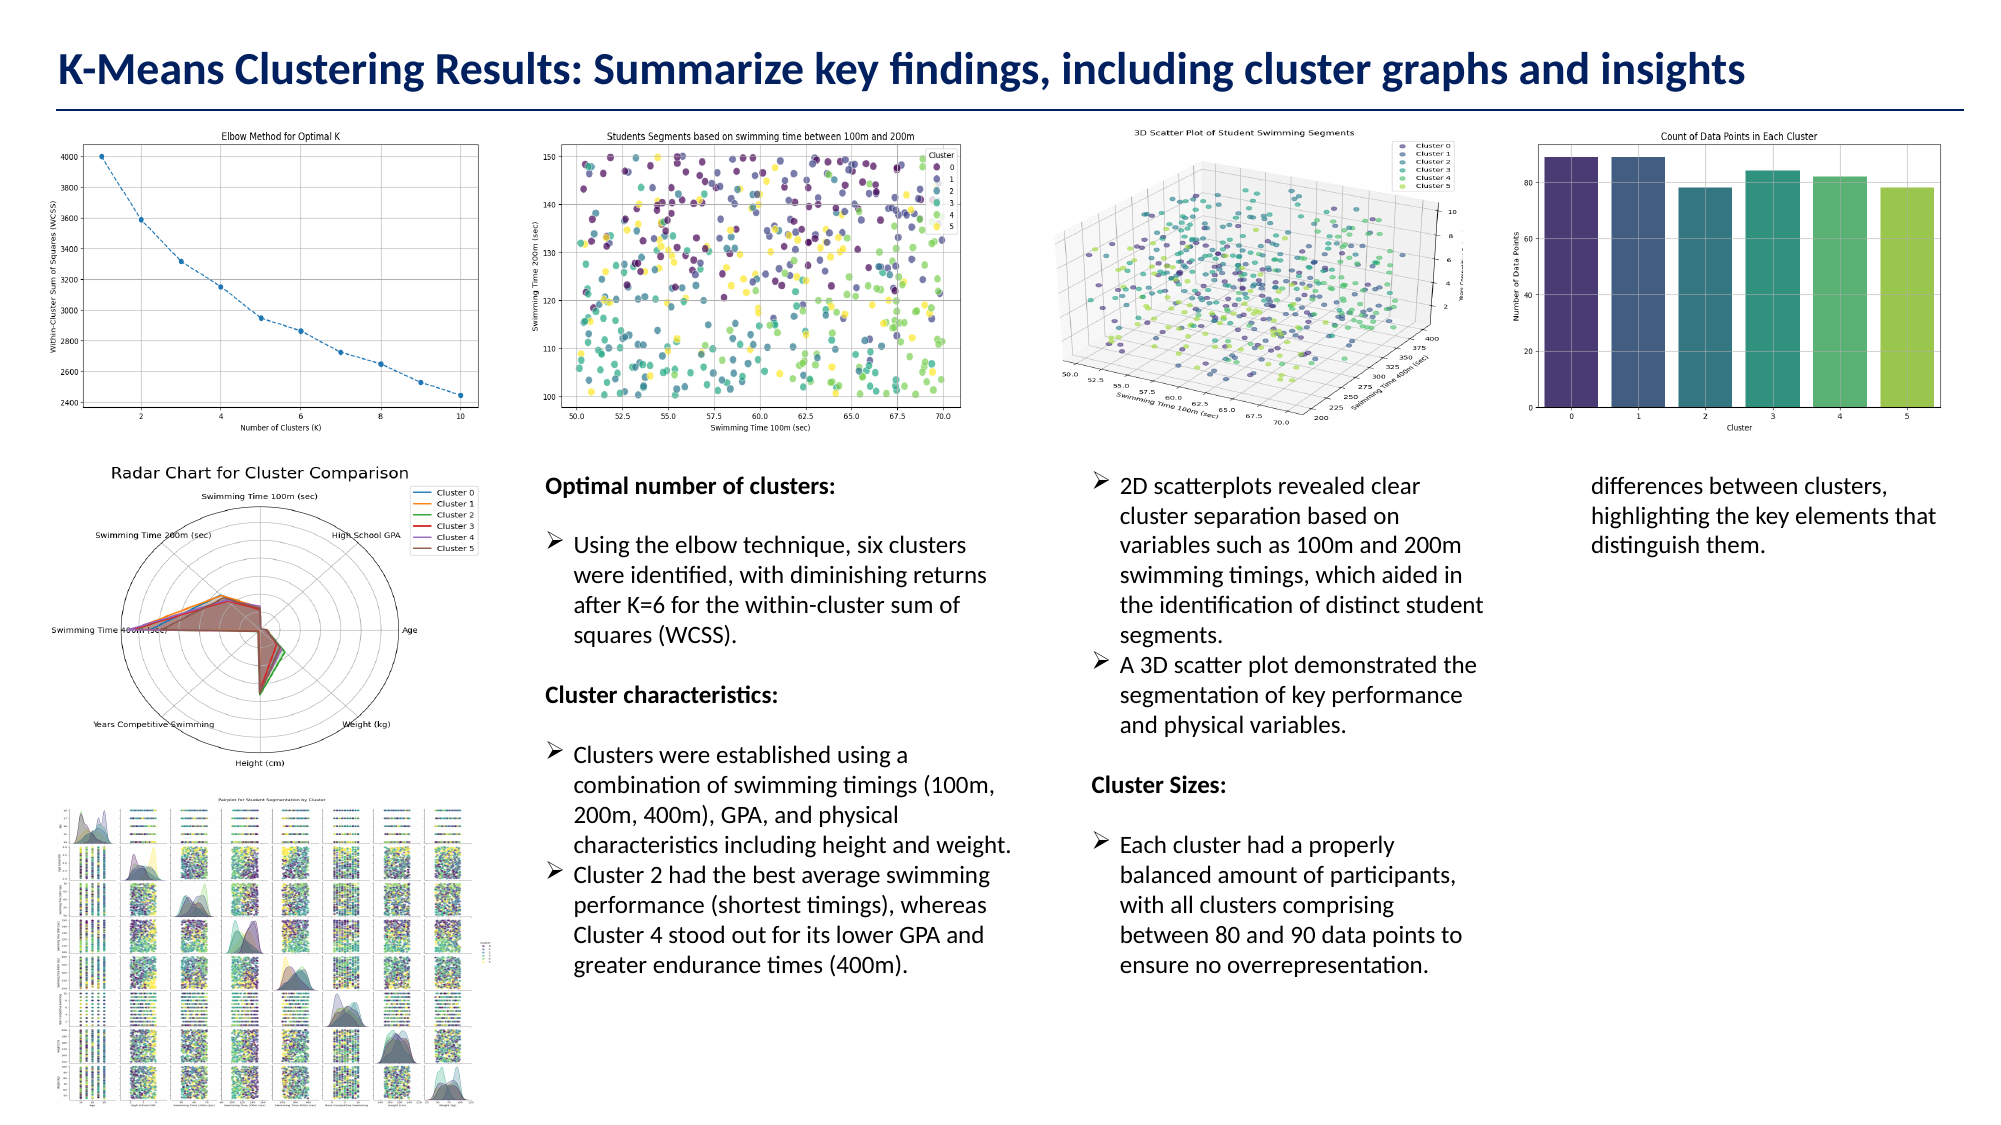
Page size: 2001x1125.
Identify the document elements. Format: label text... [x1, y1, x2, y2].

picture [45, 461, 483, 773]
picture [527, 125, 966, 437]
picture [45, 125, 483, 437]
text_box K-Means Clustering Results: Summarize key findings, including cluster graphs and insights [45, 32, 1974, 100]
picture [1507, 125, 1946, 437]
picture [55, 796, 493, 1108]
picture [1025, 125, 1464, 437]
text_box Optimal number of clusters: Using the elbow technique, six clusters were identified, with diminishing returns after K=6 for the within-cluster sum of squares (WCSS). Cluster characteristics: Clusters were established using a combination of swimming timings (100m, 200m, 400m), GPA, and physical characteristics including height and weight. Cluster 2 had the best average swimming performance (shortest timings), whereas Cluster 4 stood out for its lower GPA and greater endurance times (400m). Cluster Graph insights: 2D scatterplots revealed clear cluster separation based on variables such as 100m and 200m swimming timings, which aided in the identification of distinct student segments. A 3D scatter plot demonstrated the segmentation of key performance and physical variables. Cluster Sizes: Each cluster had a properly balanced amount of participants, with all clusters comprising between 80 and 90 data points to ensure no overrepresentation. Visual tools: Pair plots and radar charts demonstrated the overlap and differences between clusters, highlighting the key elements that distinguish them. [530, 461, 1974, 1125]
